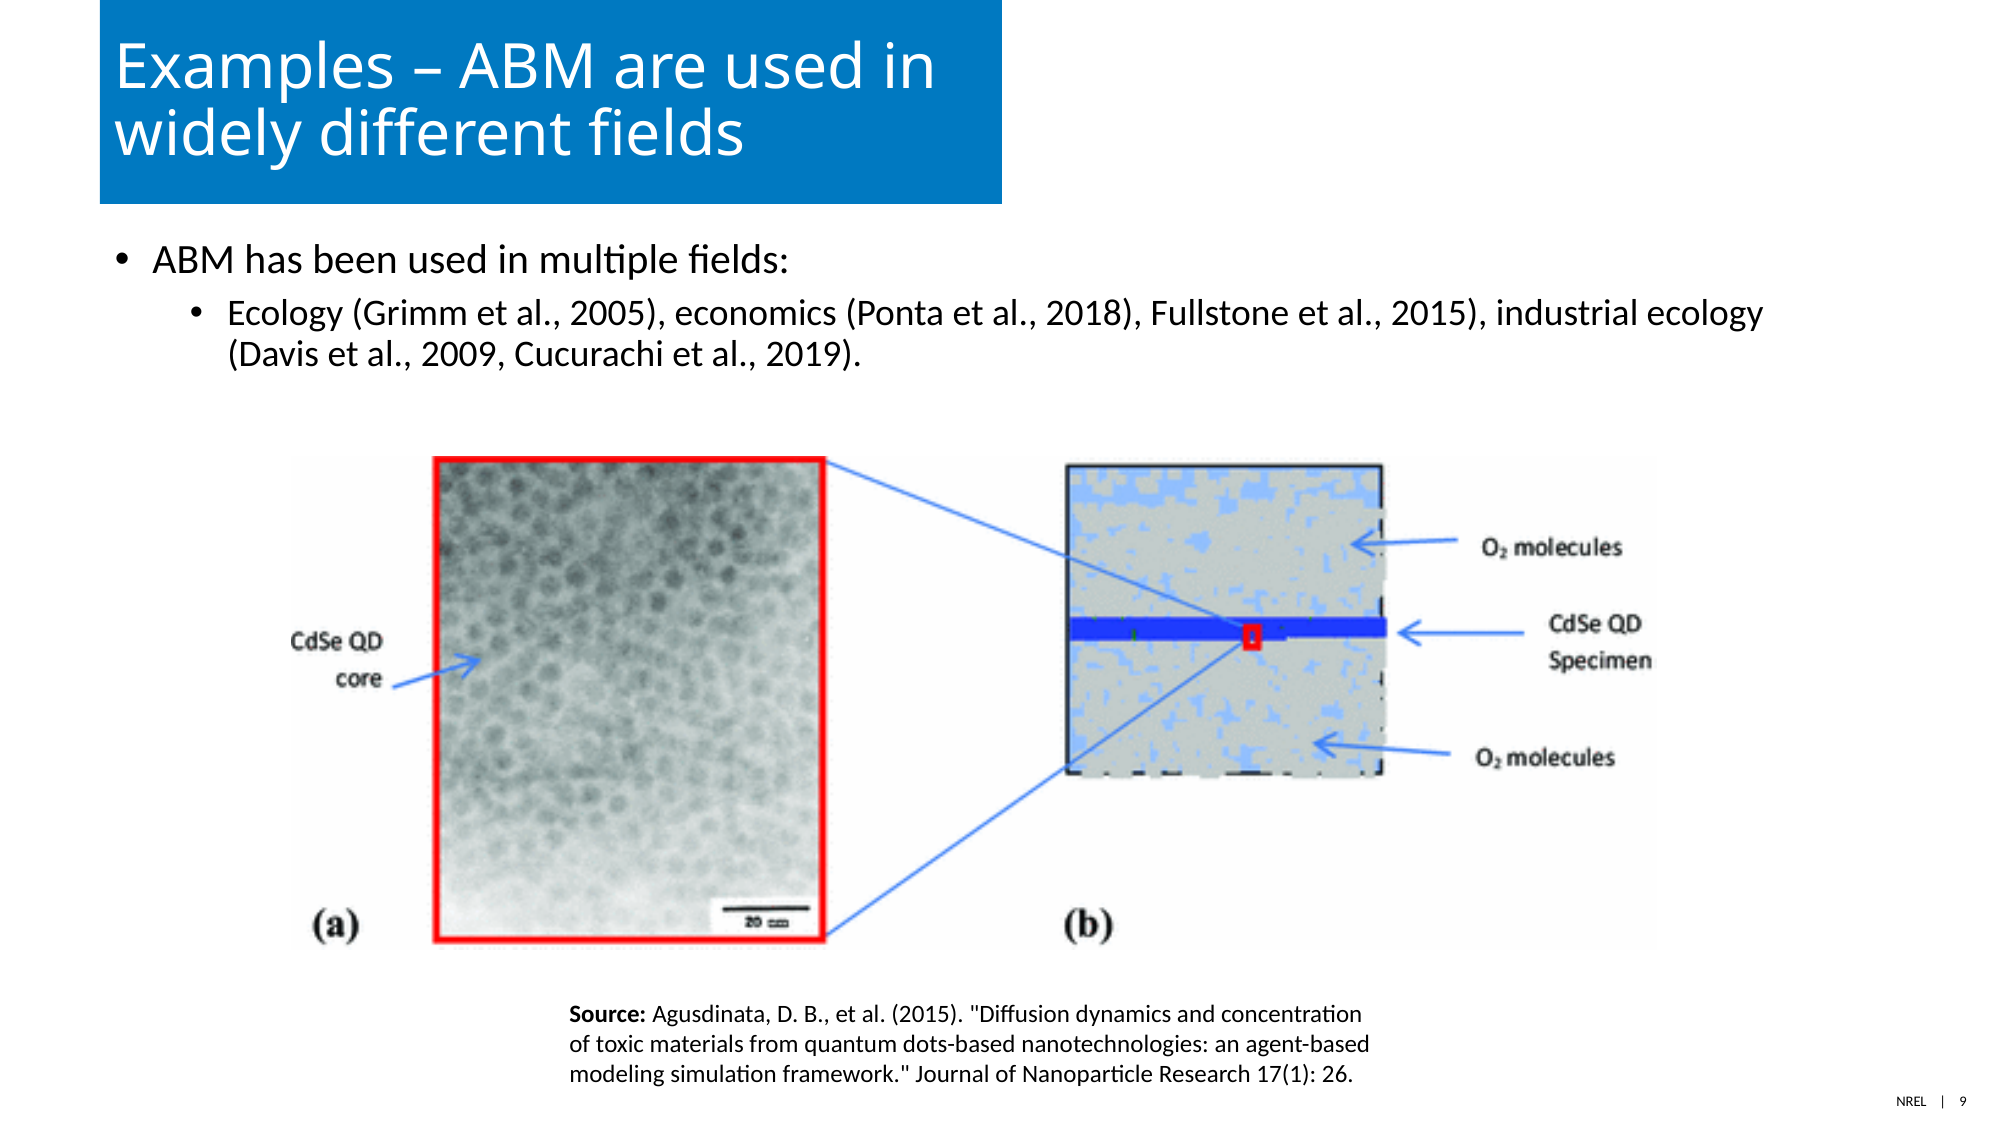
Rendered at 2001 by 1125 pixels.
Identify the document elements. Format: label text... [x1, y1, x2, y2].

text_box Source: Agusdinata, D. B., et al. (2015). "Diffusion dynamics and concentration of toxic materials from quantum dots-based nanotechnologies: an agent-based modeling simulation framework." Journal of Nanoparticle Research 17(1): 26. [554, 990, 1392, 1095]
title Examples – ABM are used in widely different fields [99, 0, 1002, 204]
list ABM has been used in multiple fields: Ecology (Grimm et al., 2005), economics (Ponta et al., 2018), Fullstone et al., 2015), industrial ecology (Davis et al., 2009, Cucurachi et al., 2019). [99, 230, 1874, 1038]
picture [291, 456, 1657, 950]
